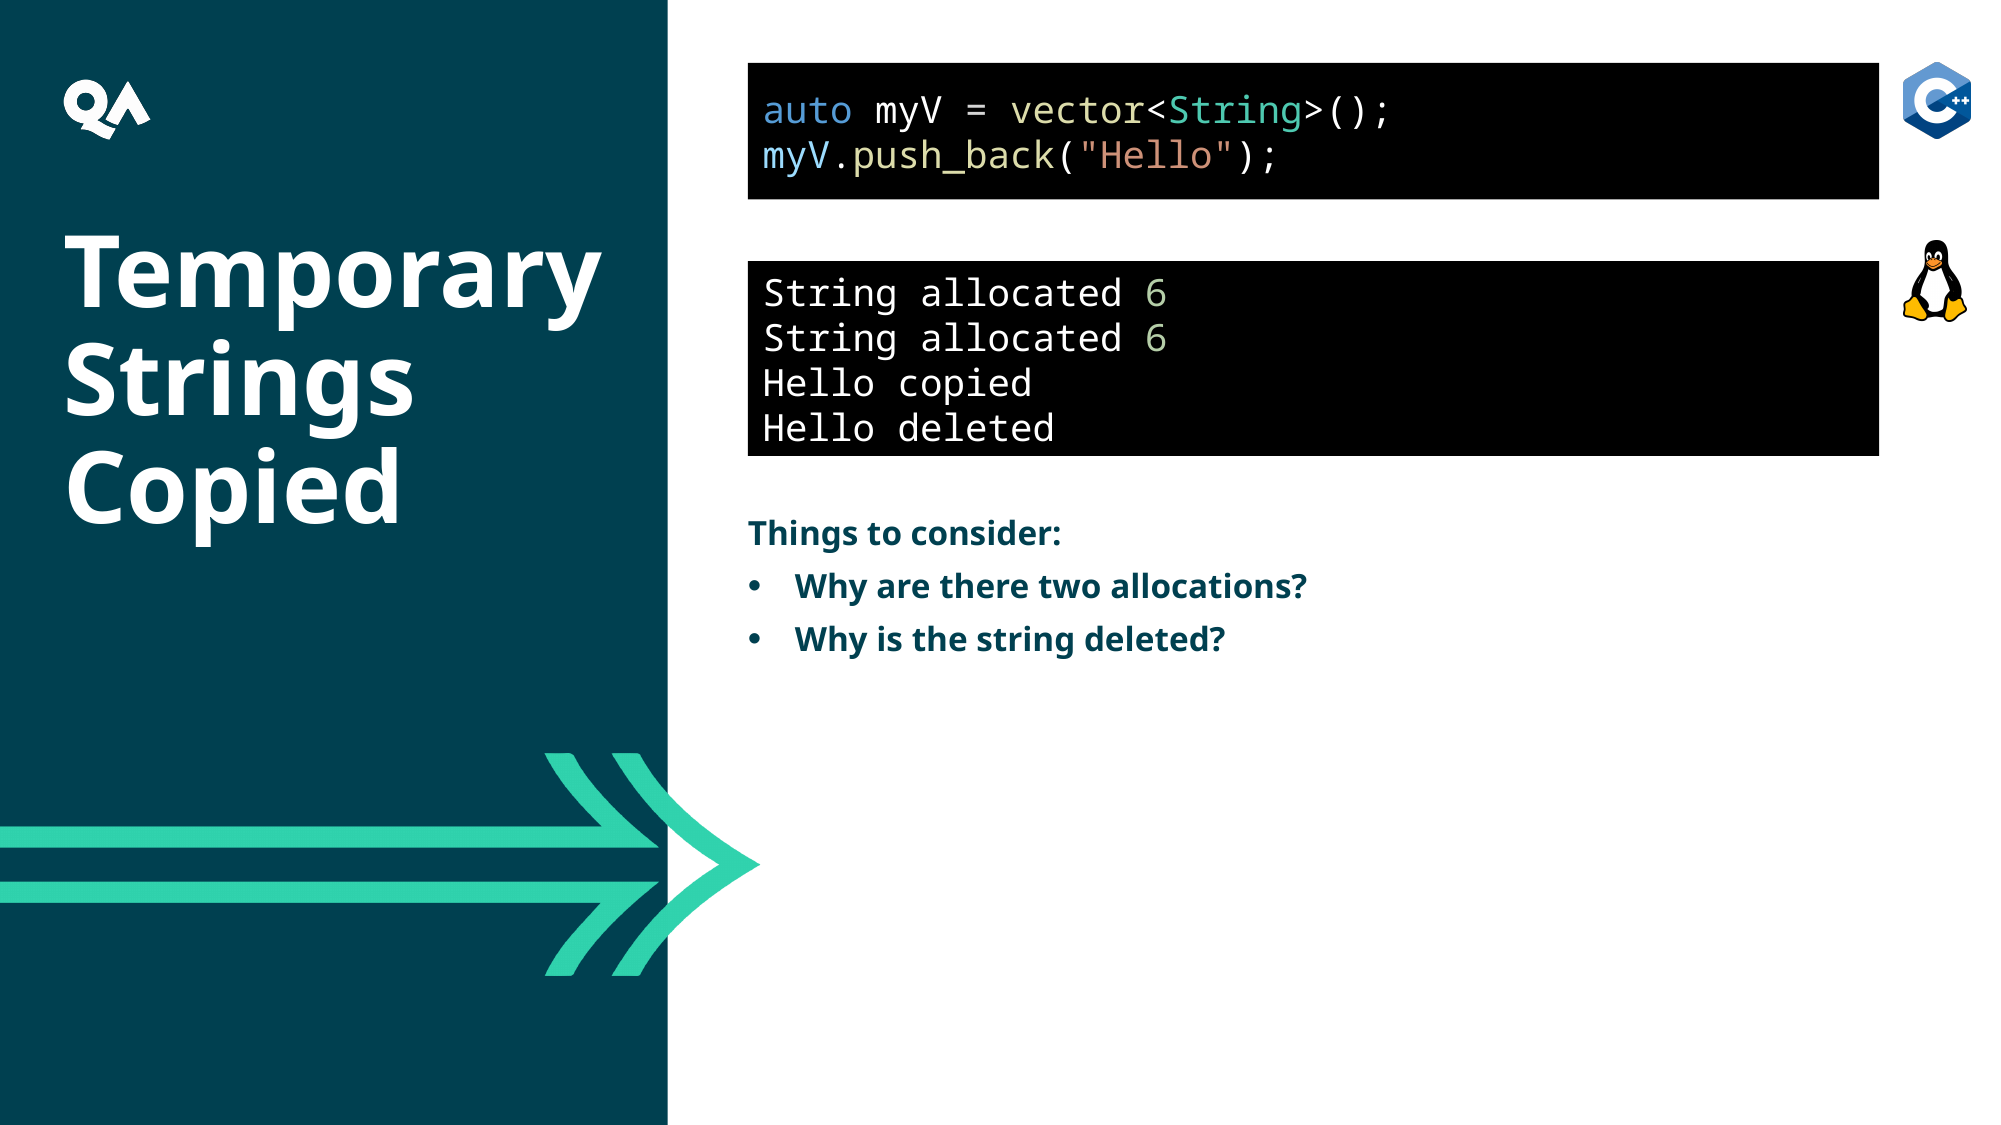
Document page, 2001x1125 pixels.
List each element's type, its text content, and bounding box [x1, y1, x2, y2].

picture [1903, 62, 1971, 139]
picture [64, 80, 114, 139]
picture [1903, 240, 1967, 322]
picture [0, 882, 657, 975]
text_box String allocated 6 String allocated 6 Hello copied Hello deleted [747, 261, 1880, 456]
picture [0, 754, 657, 847]
text_box auto myV = vector<String>(); myV.push_back("Hello"); [747, 62, 1880, 200]
picture [107, 83, 149, 124]
list Temporary Strings Copied [63, 221, 628, 673]
picture [613, 727, 775, 995]
list Things to consider: Why are there two allocations? Why is the string deleted? [747, 511, 1880, 766]
